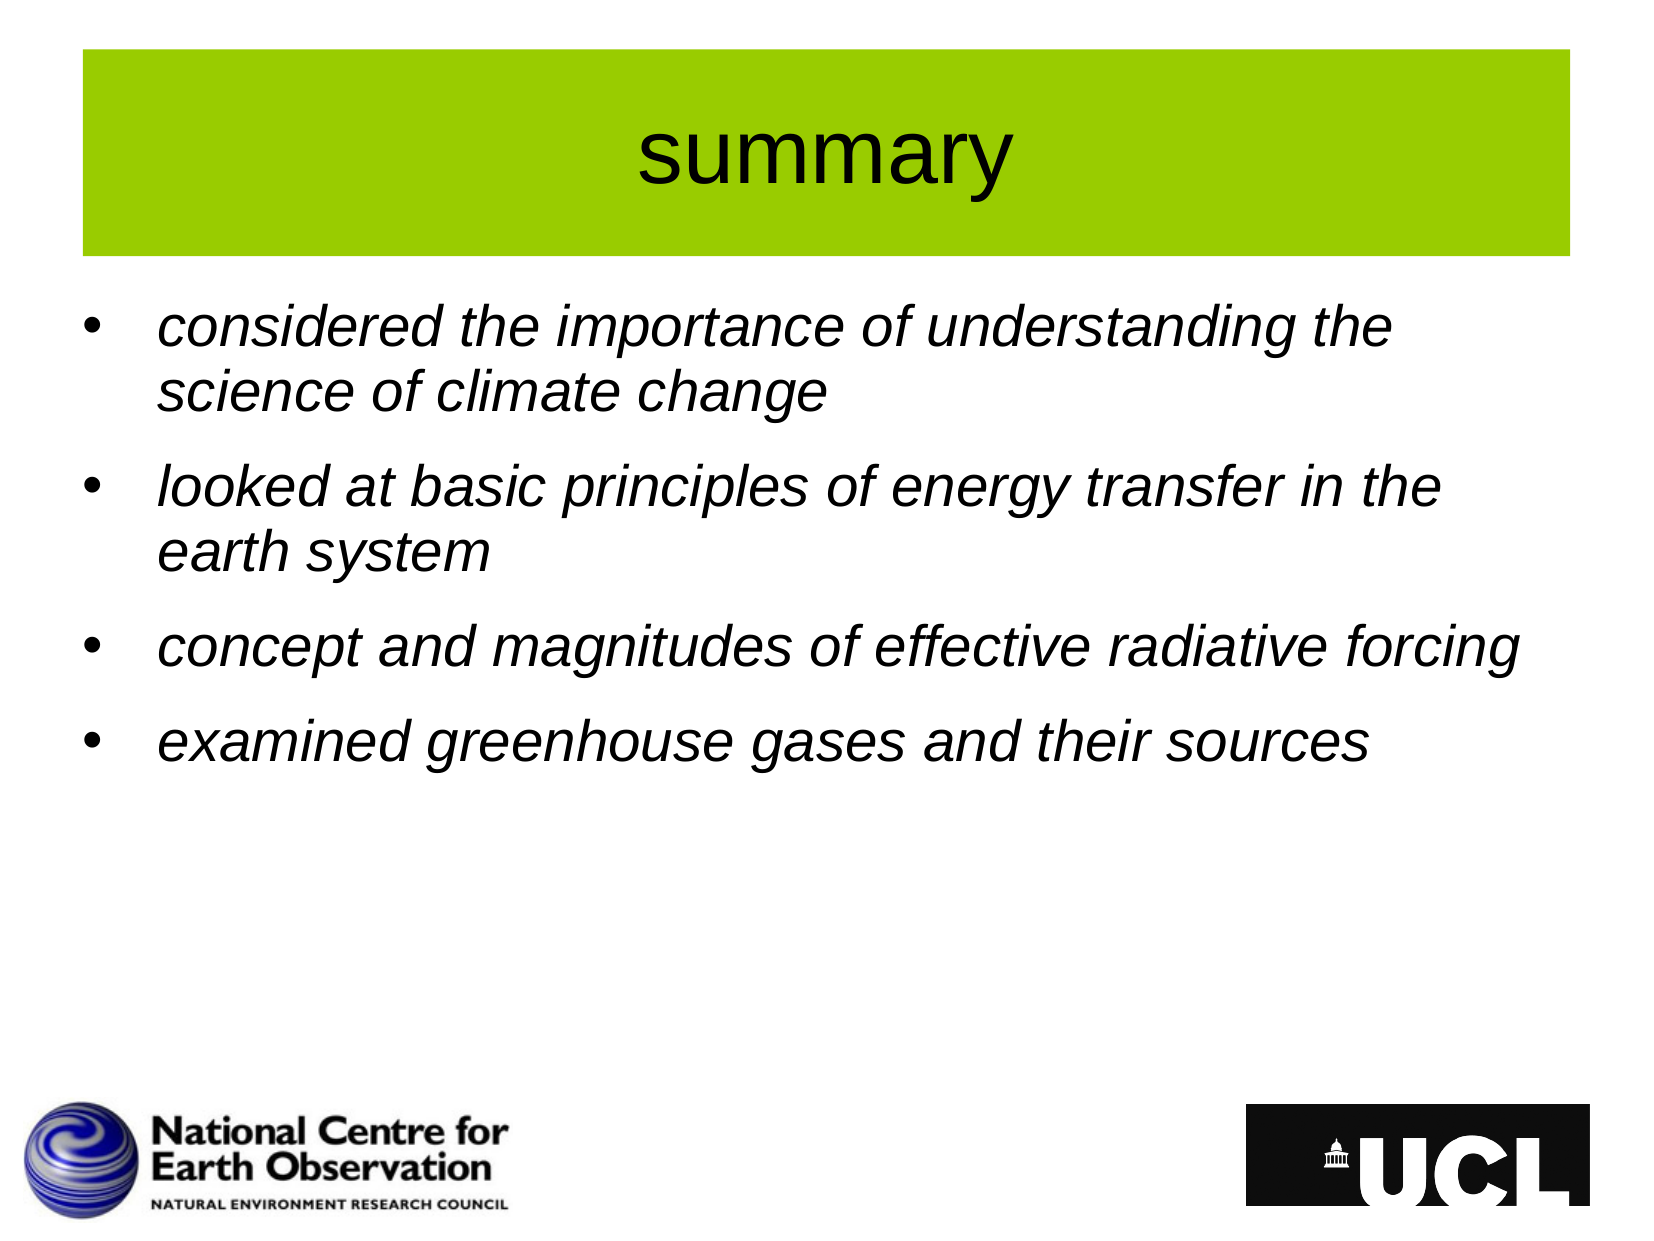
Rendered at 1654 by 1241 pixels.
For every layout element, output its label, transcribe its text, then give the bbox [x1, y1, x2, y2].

list considered the importance of understanding the science of climate change looked at basic principles of energy transfer in the earth system concept and magnitudes of effective radiative forcing examined greenhouse gases and their sources [82, 289, 1571, 1109]
picture [1246, 1104, 1590, 1206]
picture [23, 1097, 513, 1223]
title summary [82, 49, 1571, 257]
